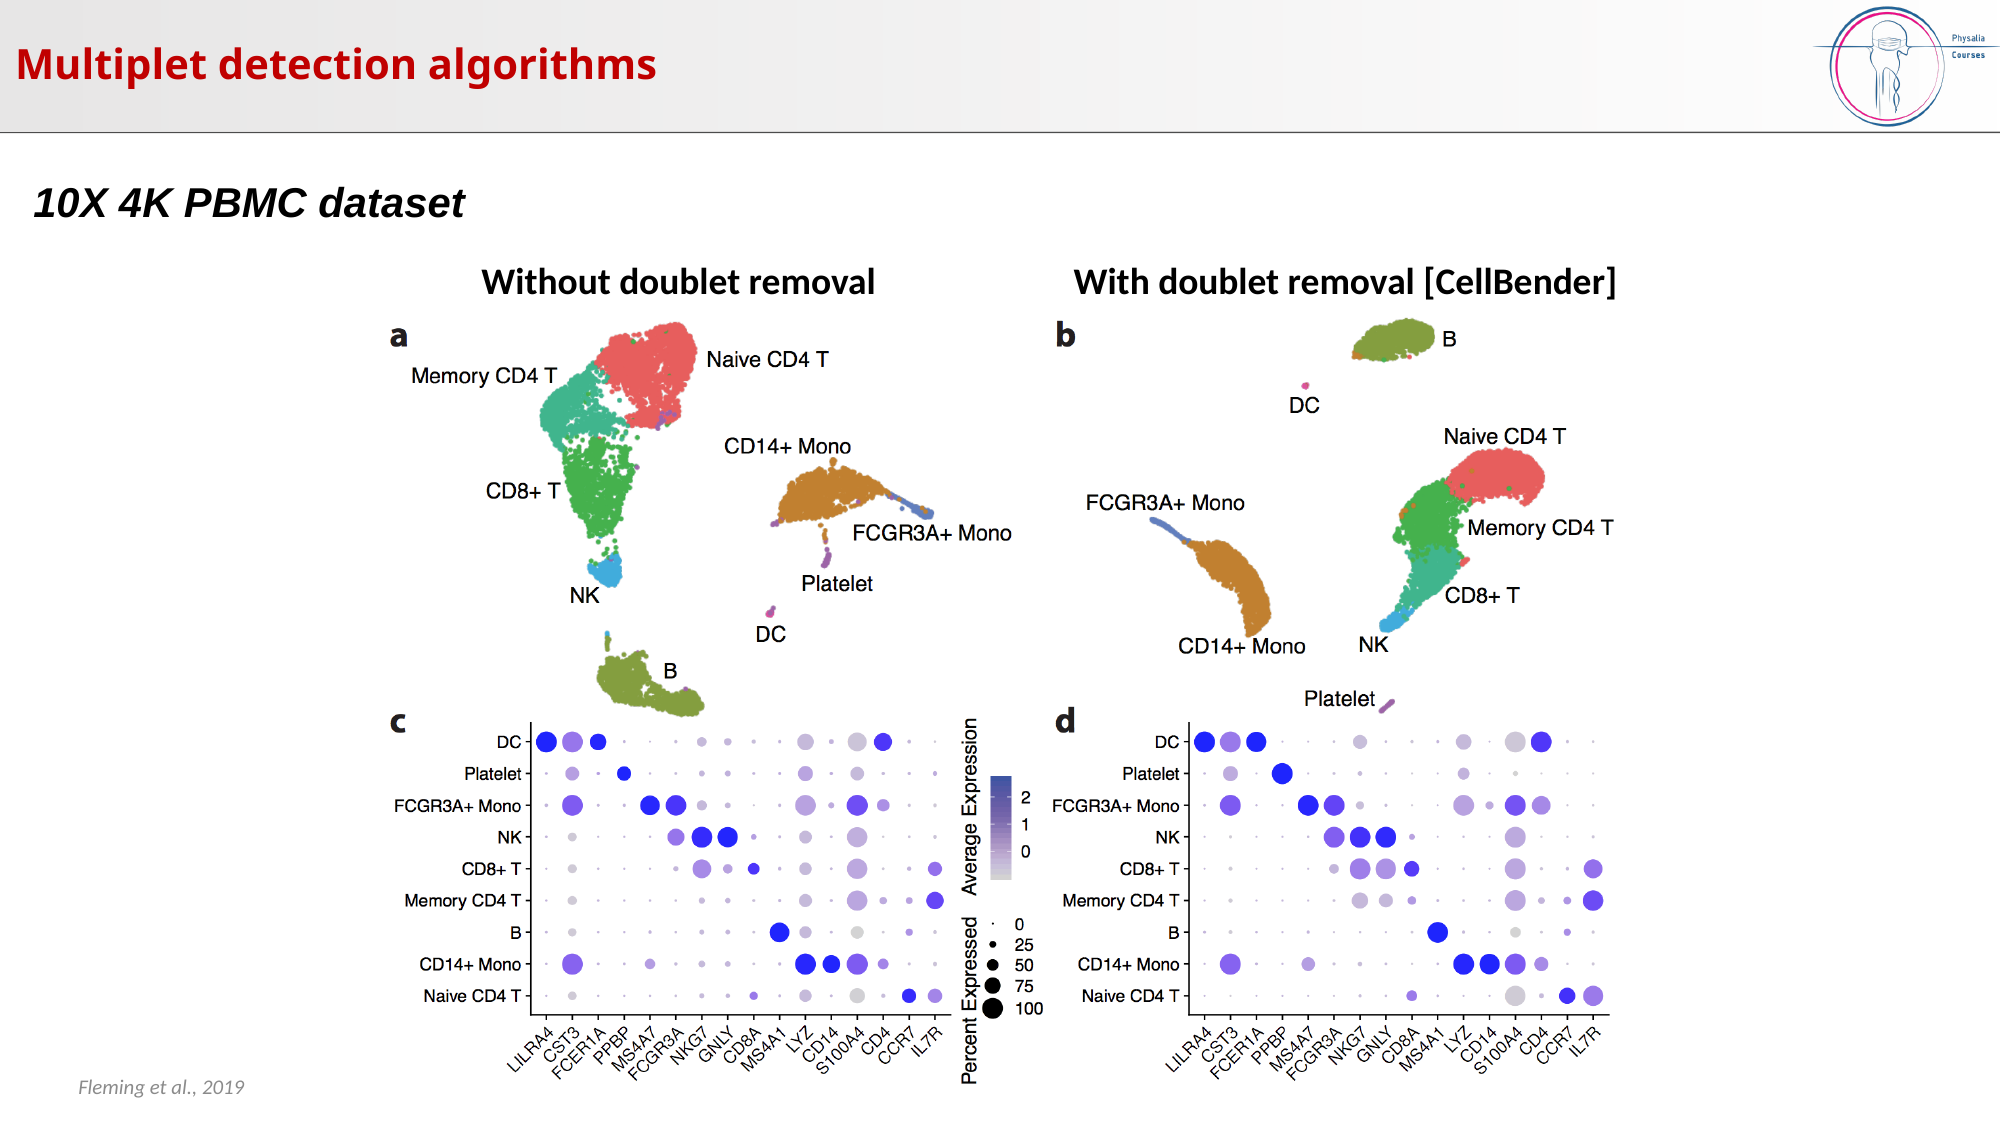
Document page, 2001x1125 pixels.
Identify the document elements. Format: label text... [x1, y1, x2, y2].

picture [1776, 0, 2000, 134]
list Fleming et al., 2019 [63, 1069, 767, 1121]
text_box With doublet removal [CellBender] [1058, 249, 1633, 310]
title Multiplet detection algorithms [0, 0, 1776, 132]
list 10X 4K PBMC dataset [18, 143, 1975, 1049]
text_box Without doublet removal [466, 249, 892, 310]
picture [364, 310, 1635, 1096]
